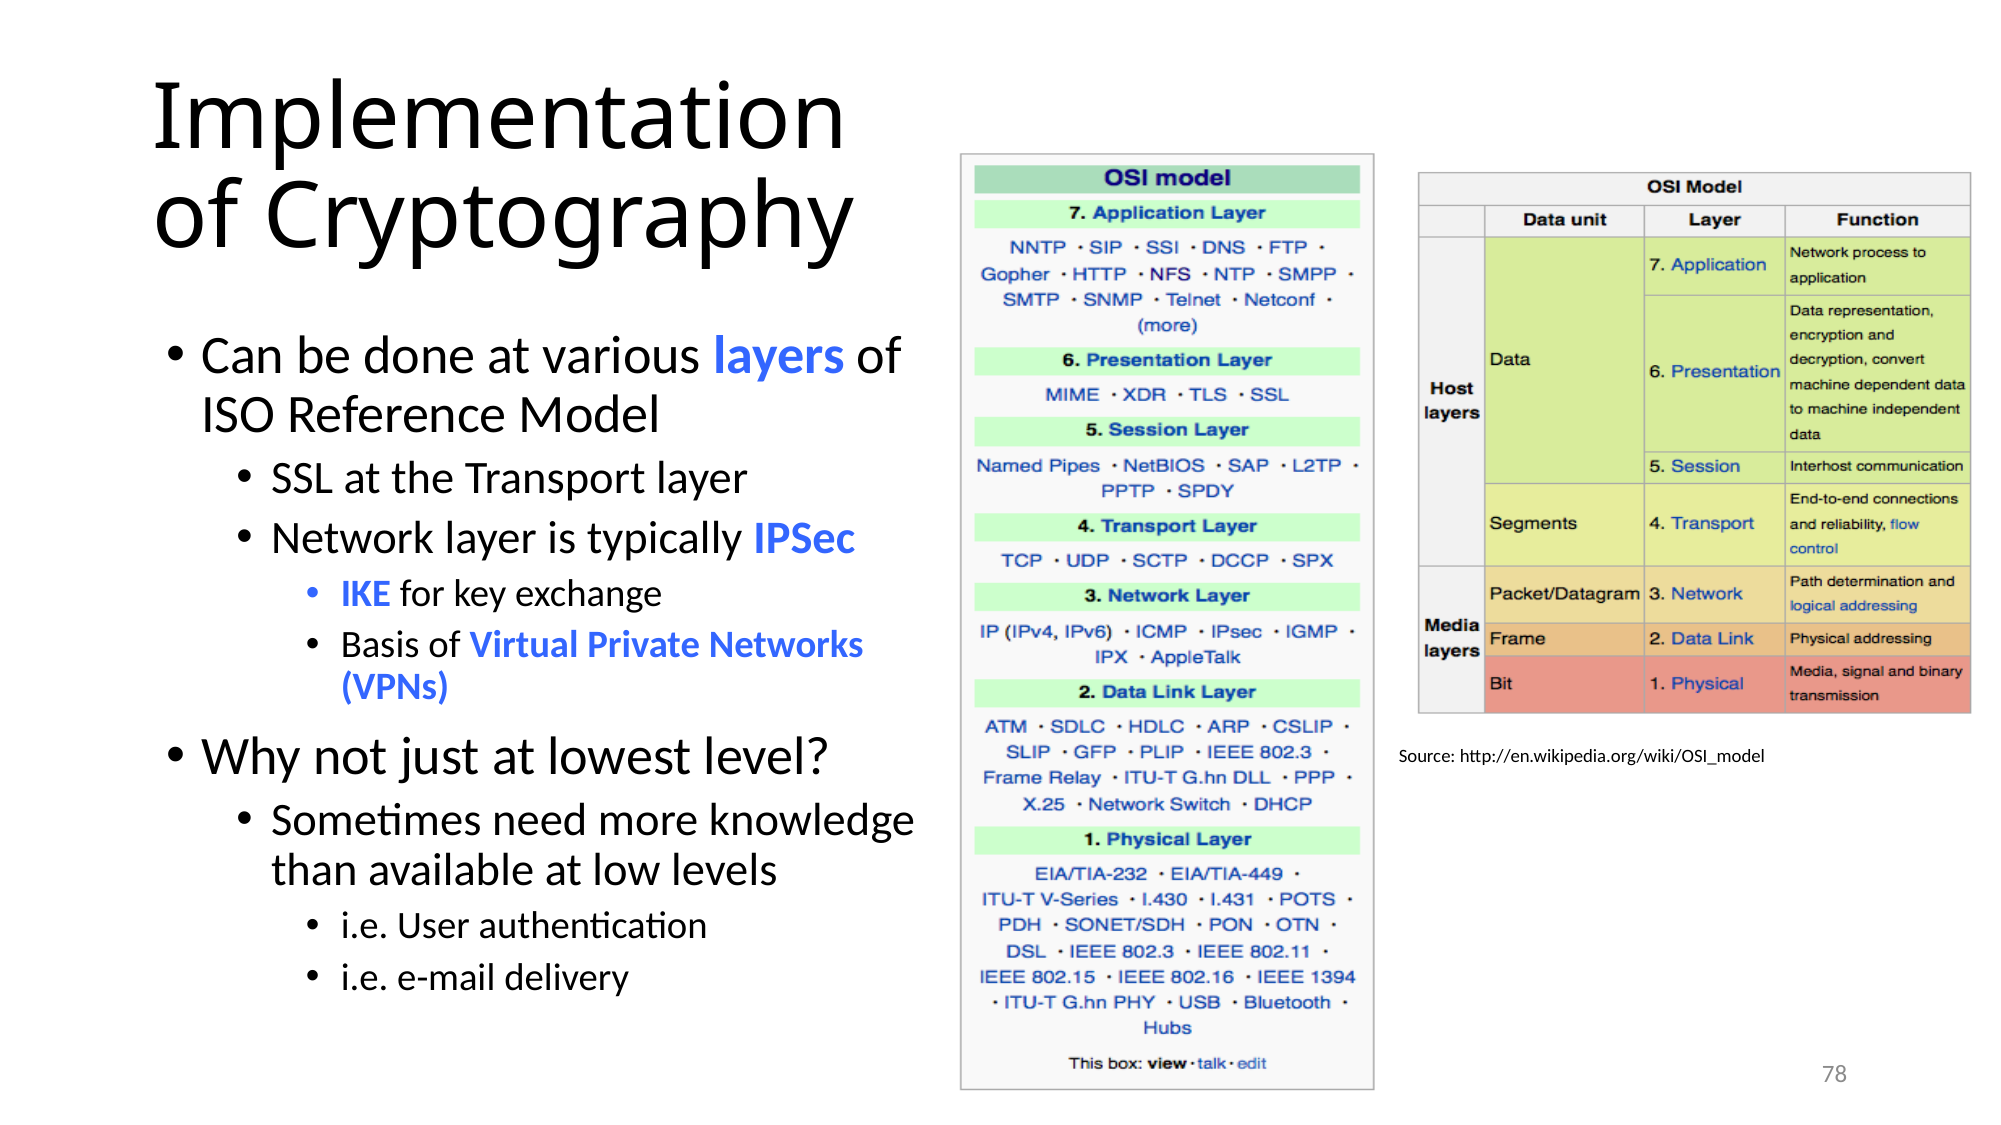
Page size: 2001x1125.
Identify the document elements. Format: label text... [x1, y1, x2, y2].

text_box Source: http://en.wikipedia.org/wiki/OSI_model [1386, 737, 1835, 773]
list Can be done at various layers of ISO Reference Model SSL at the Transport layer Network layer is typically IPSec IKE for key exchange Basis of Virtual Private Networks (VPNs) Why not just at lowest level? Sometimes need more knowledge than available at low levels i.e. User authentication i.e. e-mail delivery [151, 319, 936, 1063]
slide_number 78 [1412, 1042, 1863, 1103]
title Implementation of Cryptography [137, 59, 950, 278]
picture [949, 132, 1383, 1097]
picture [1411, 160, 1983, 721]
footer [662, 1042, 1338, 1103]
